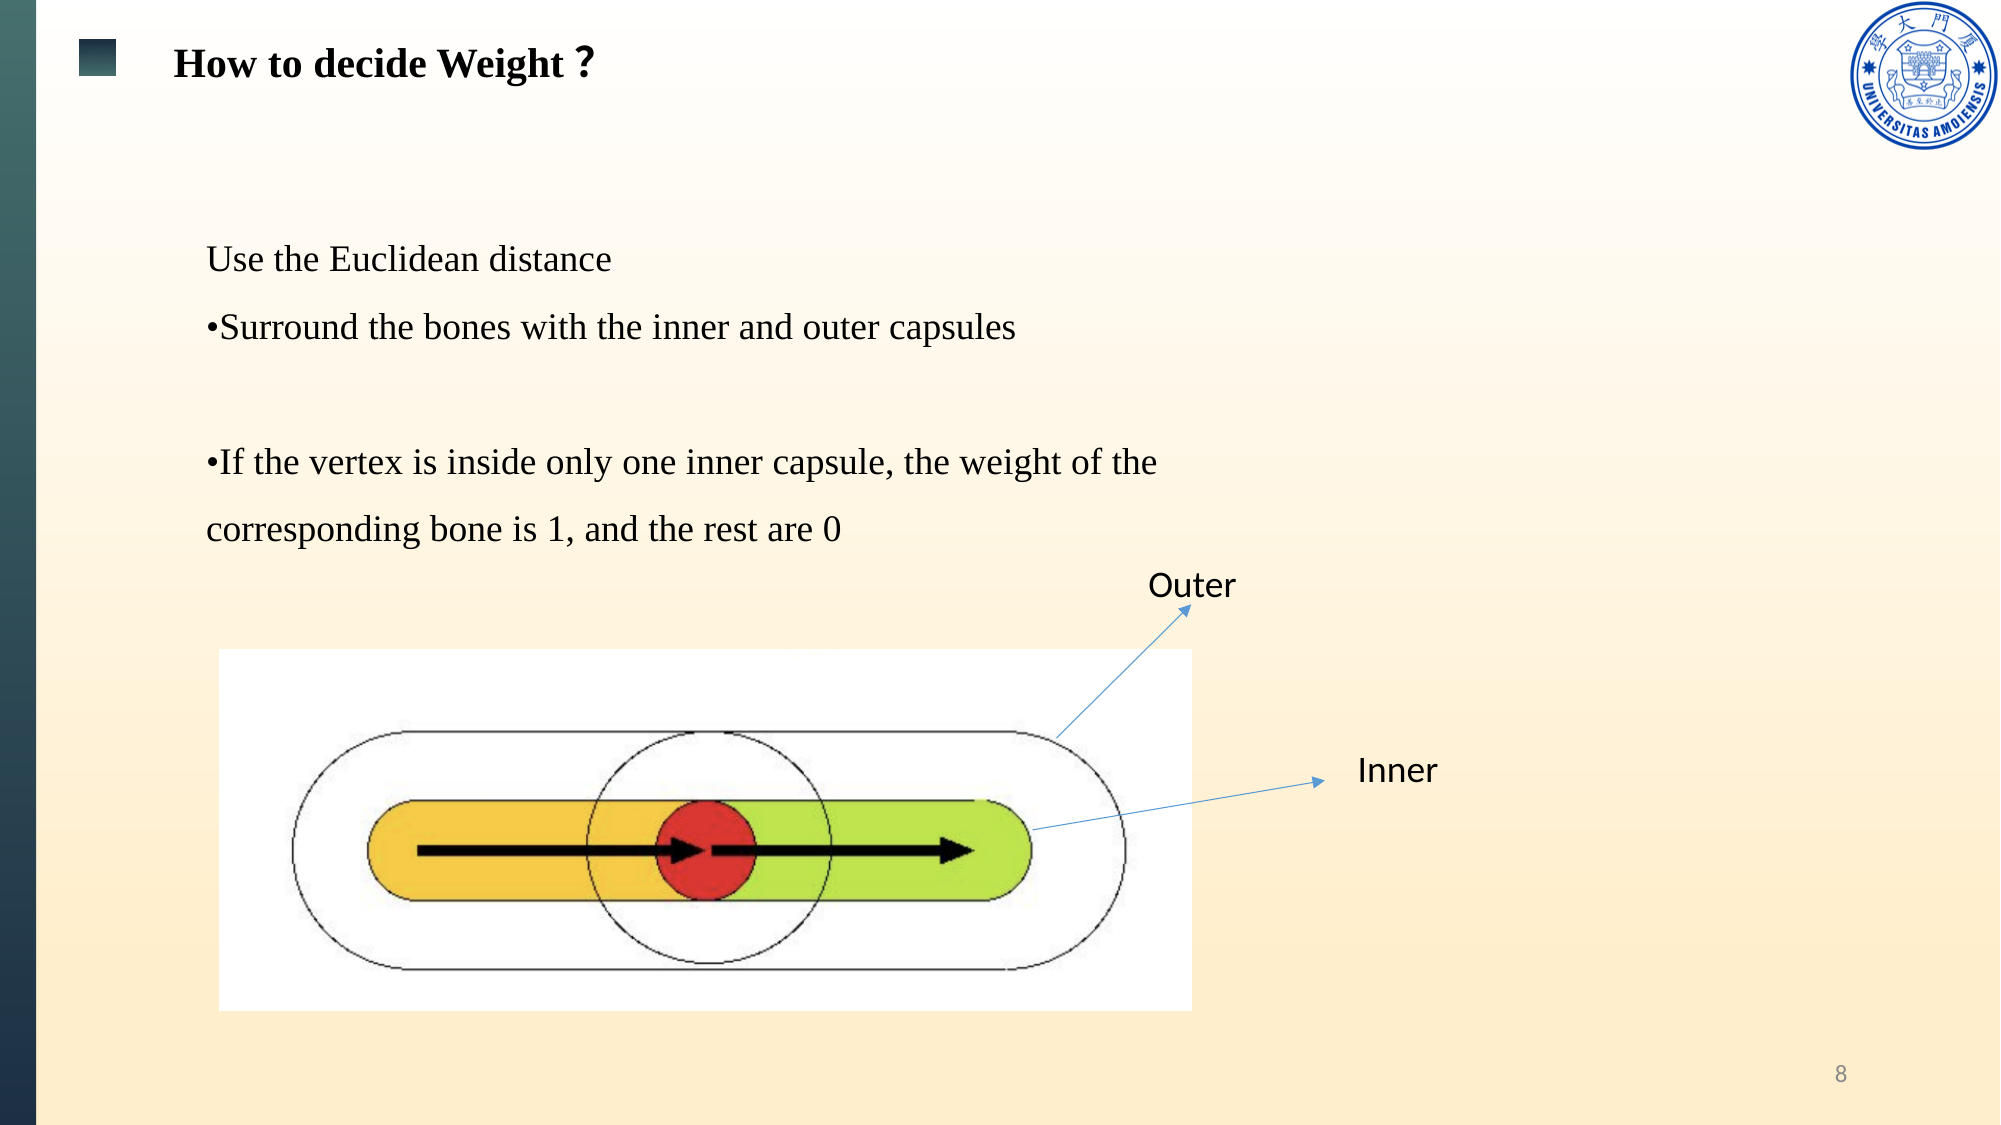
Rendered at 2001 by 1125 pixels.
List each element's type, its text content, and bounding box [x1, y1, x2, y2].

text_box Outer [1133, 552, 1305, 612]
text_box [1056, 604, 1192, 738]
text_box Use the Euclidean distance •Surround the bones with the inner and outer capsules •If the vertex is inside only one inner capsule, the weight of the corresponding bone is 1, and the rest are 0 [191, 204, 1192, 557]
text_box [0, 0, 37, 1125]
slide_number 8 [1412, 1042, 1863, 1103]
picture [1847, 0, 2000, 152]
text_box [1032, 780, 1325, 830]
text_box How to decide Weight？ [159, 28, 1004, 94]
text_box Inner [1342, 738, 1588, 798]
picture [219, 649, 1192, 1011]
picture [79, 39, 116, 76]
